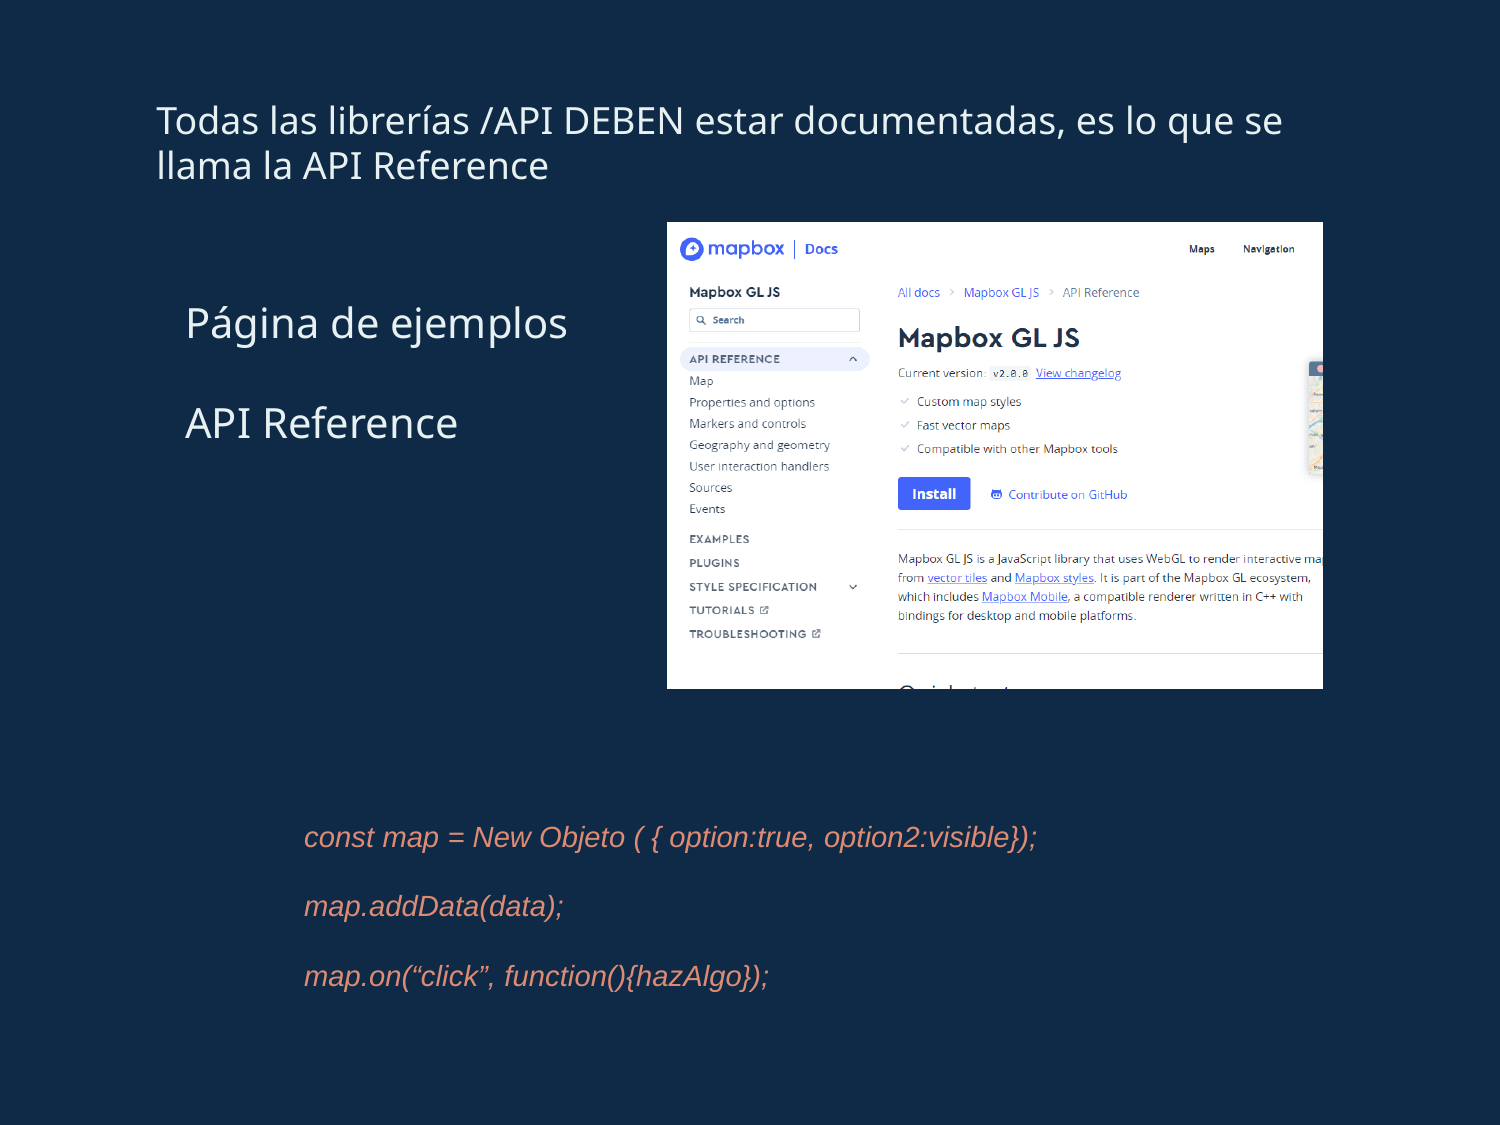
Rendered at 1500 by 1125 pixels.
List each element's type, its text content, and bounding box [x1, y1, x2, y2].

text_box Página de ejemplos API Reference [170, 289, 584, 455]
text_box Todas las librerías /API DEBEN estar documentadas, es lo que se llama la API Reference [141, 89, 1359, 195]
text_box const map = New Objeto ( { option:true, option2:visible}); map.addData(data); map.on(“click”, function(){hazAlgo}); [289, 810, 1054, 1035]
picture [667, 222, 1323, 689]
